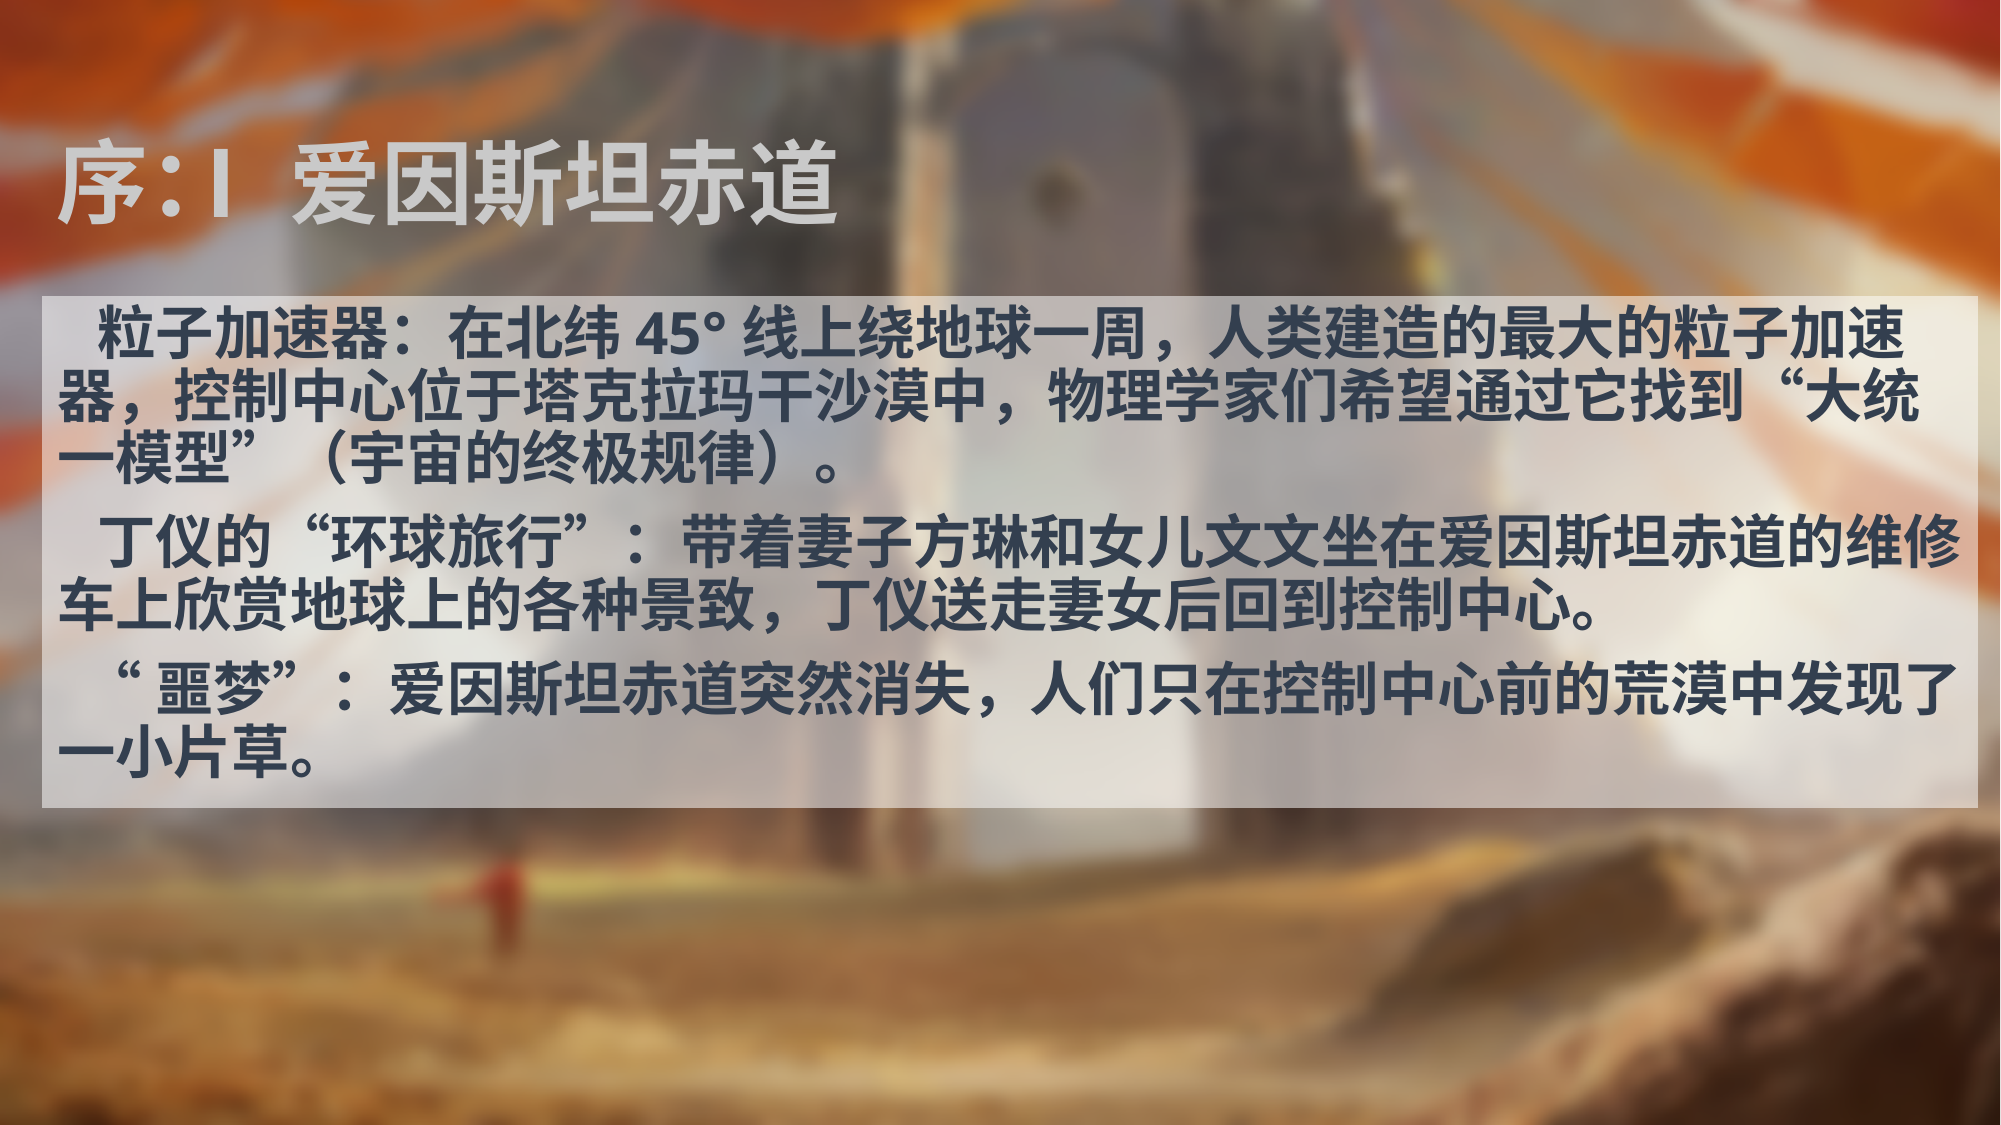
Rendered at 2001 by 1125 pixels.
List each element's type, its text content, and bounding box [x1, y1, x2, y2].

title Ⅰ爱因斯坦赤道 [160, 79, 1886, 296]
text_box 序： [42, 130, 289, 244]
list 粒子加速器：在北纬45°线上绕地球一周，人类建造的最大的粒子加速器，控制中心位于塔克拉玛干沙漠中，物理学家们希望通过它找到“大统一模型”（宇宙的终极规律）。 丁仪的“环球旅行”：带着妻子方琳和女儿文文坐在爱因斯坦赤道的维修车上欣赏地球上的各种景致，丁仪送走妻女后回到控制中心。 “噩梦”：爱因斯坦赤道突然消失，人们只在控制中心前的荒漠中发现了一小片草。 [42, 296, 1979, 1011]
picture [0, 0, 2001, 1125]
